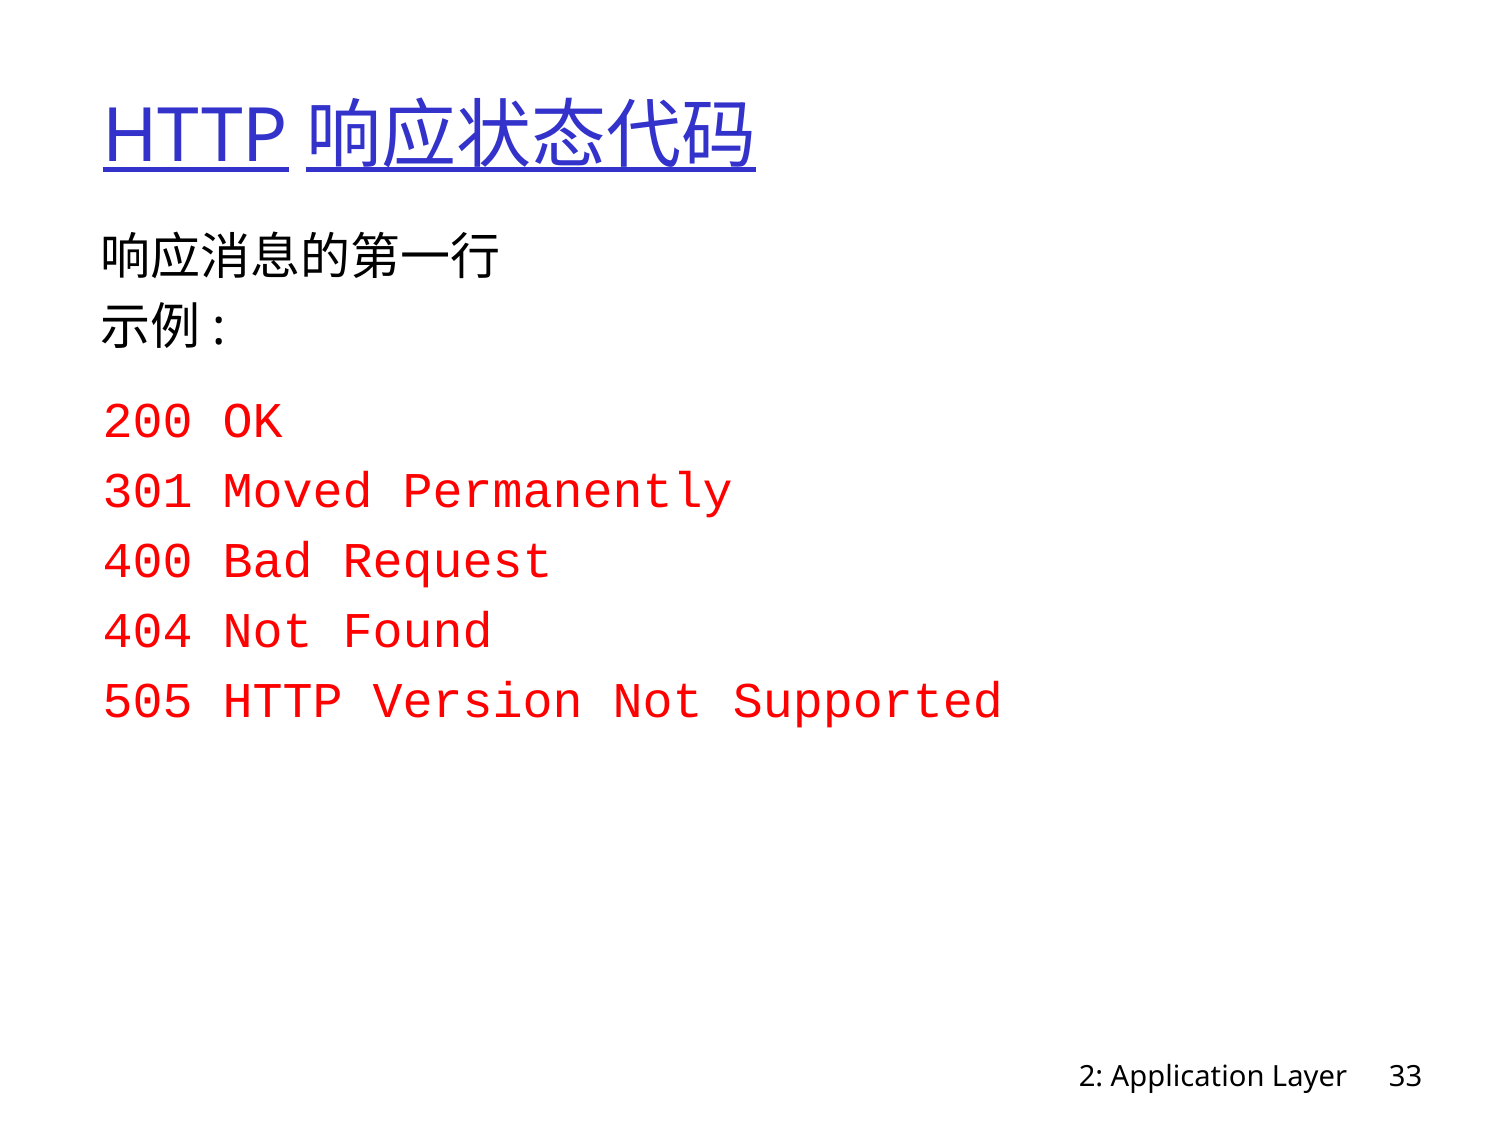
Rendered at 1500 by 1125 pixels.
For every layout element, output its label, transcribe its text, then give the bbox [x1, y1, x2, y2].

list 200 OK 301 Moved Permanently 400 Bad Request 404 Not Found 505 HTTP Version Not Supported [87, 379, 1128, 771]
title HTTP响应状态代码 [87, 37, 1363, 226]
text_box 响应消息的第一行 示例: [85, 217, 1347, 302]
footer 2: Application Layer [887, 1049, 1362, 1125]
slide_number 33 [1362, 1049, 1438, 1125]
